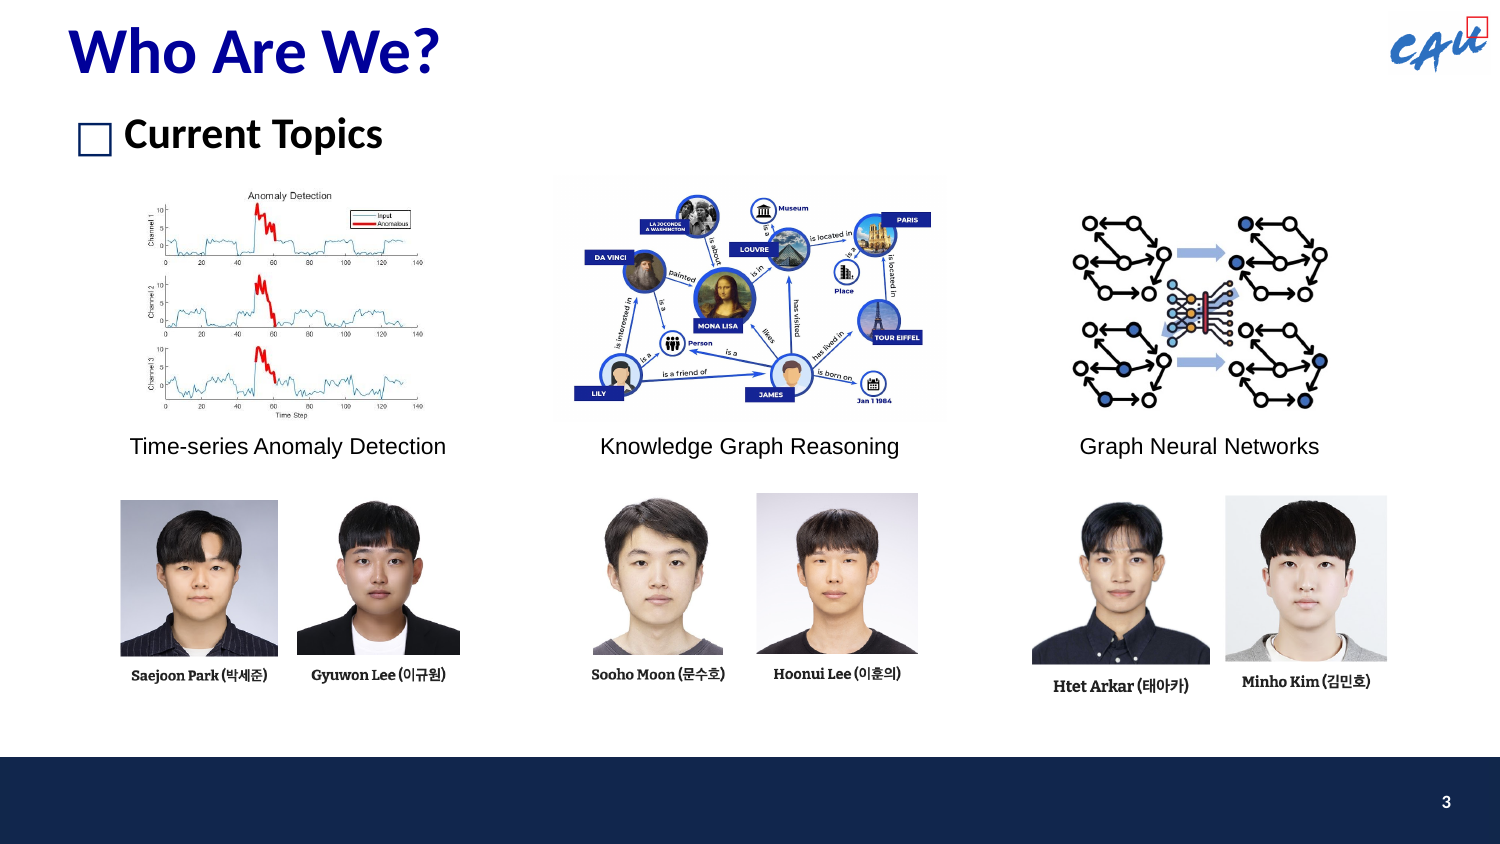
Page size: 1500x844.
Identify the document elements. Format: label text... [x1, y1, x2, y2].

picture [123, 160, 448, 429]
text_box Knowledge Graph Reasoning [585, 430, 915, 466]
list Current Topics [53, 97, 1459, 733]
picture [0, 757, 1500, 844]
picture [116, 496, 282, 686]
picture [589, 489, 922, 684]
picture [1388, 11, 1491, 75]
text_box Time-series Anomaly Detection [114, 423, 462, 466]
title Who Are We? [53, 0, 1350, 95]
picture [1024, 480, 1392, 699]
picture [290, 491, 465, 686]
picture [553, 175, 947, 423]
text_box Graph Neural Networks [1064, 430, 1335, 466]
picture [1025, 195, 1375, 423]
